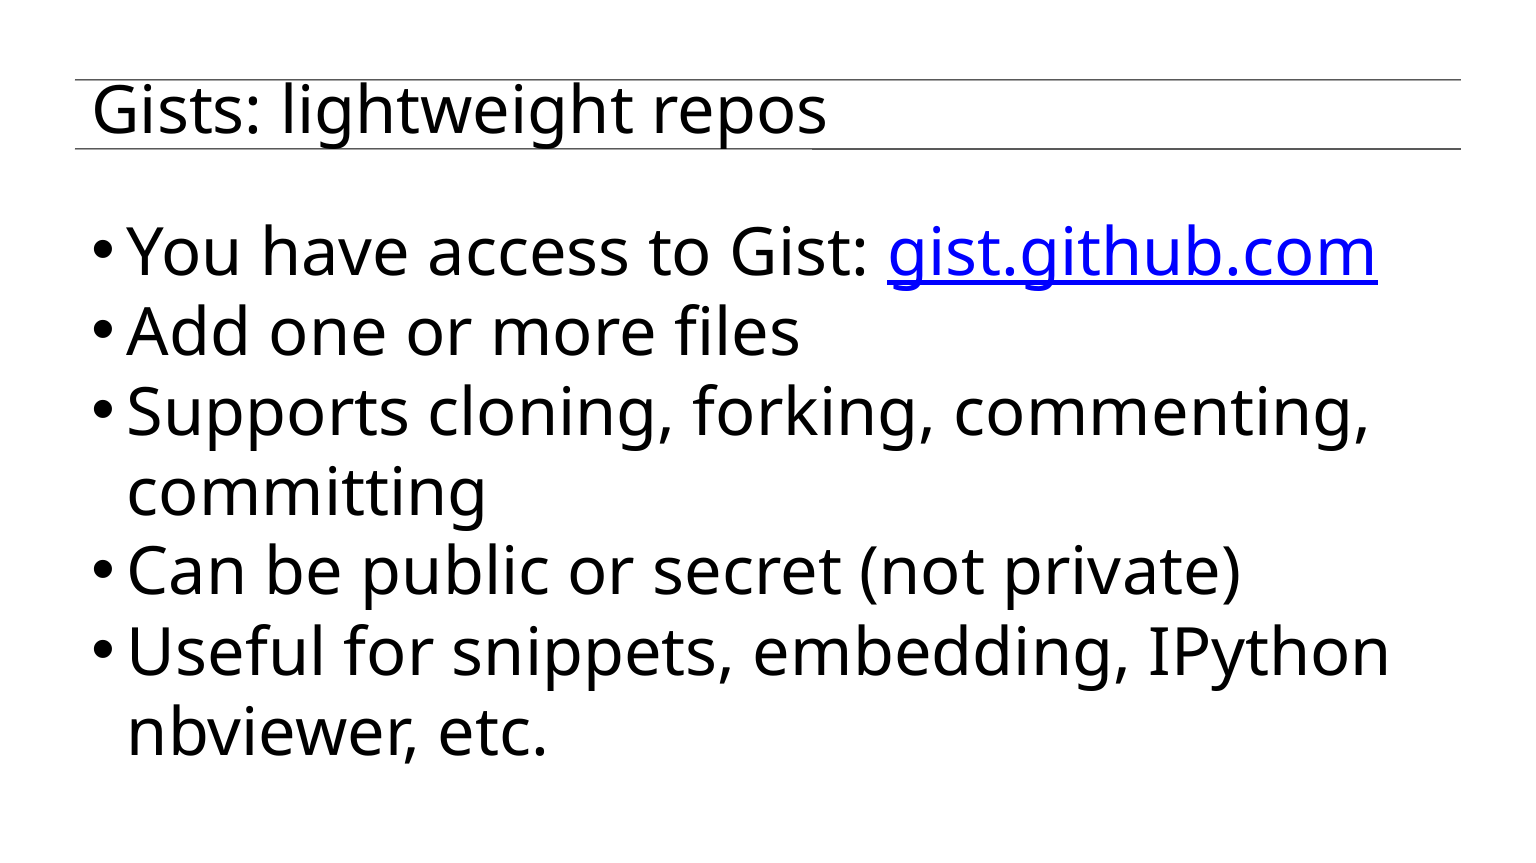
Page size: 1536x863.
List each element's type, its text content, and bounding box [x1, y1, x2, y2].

text_box Gists: lightweight repos [76, 34, 1460, 179]
text_box You have access to Gist: gist.github.com Add one or more files Supports cloning, forking, commenting, committing Can be public or secret (not private) Useful for snippets, embedding, IPython nbviewer, etc. [76, 201, 1460, 771]
